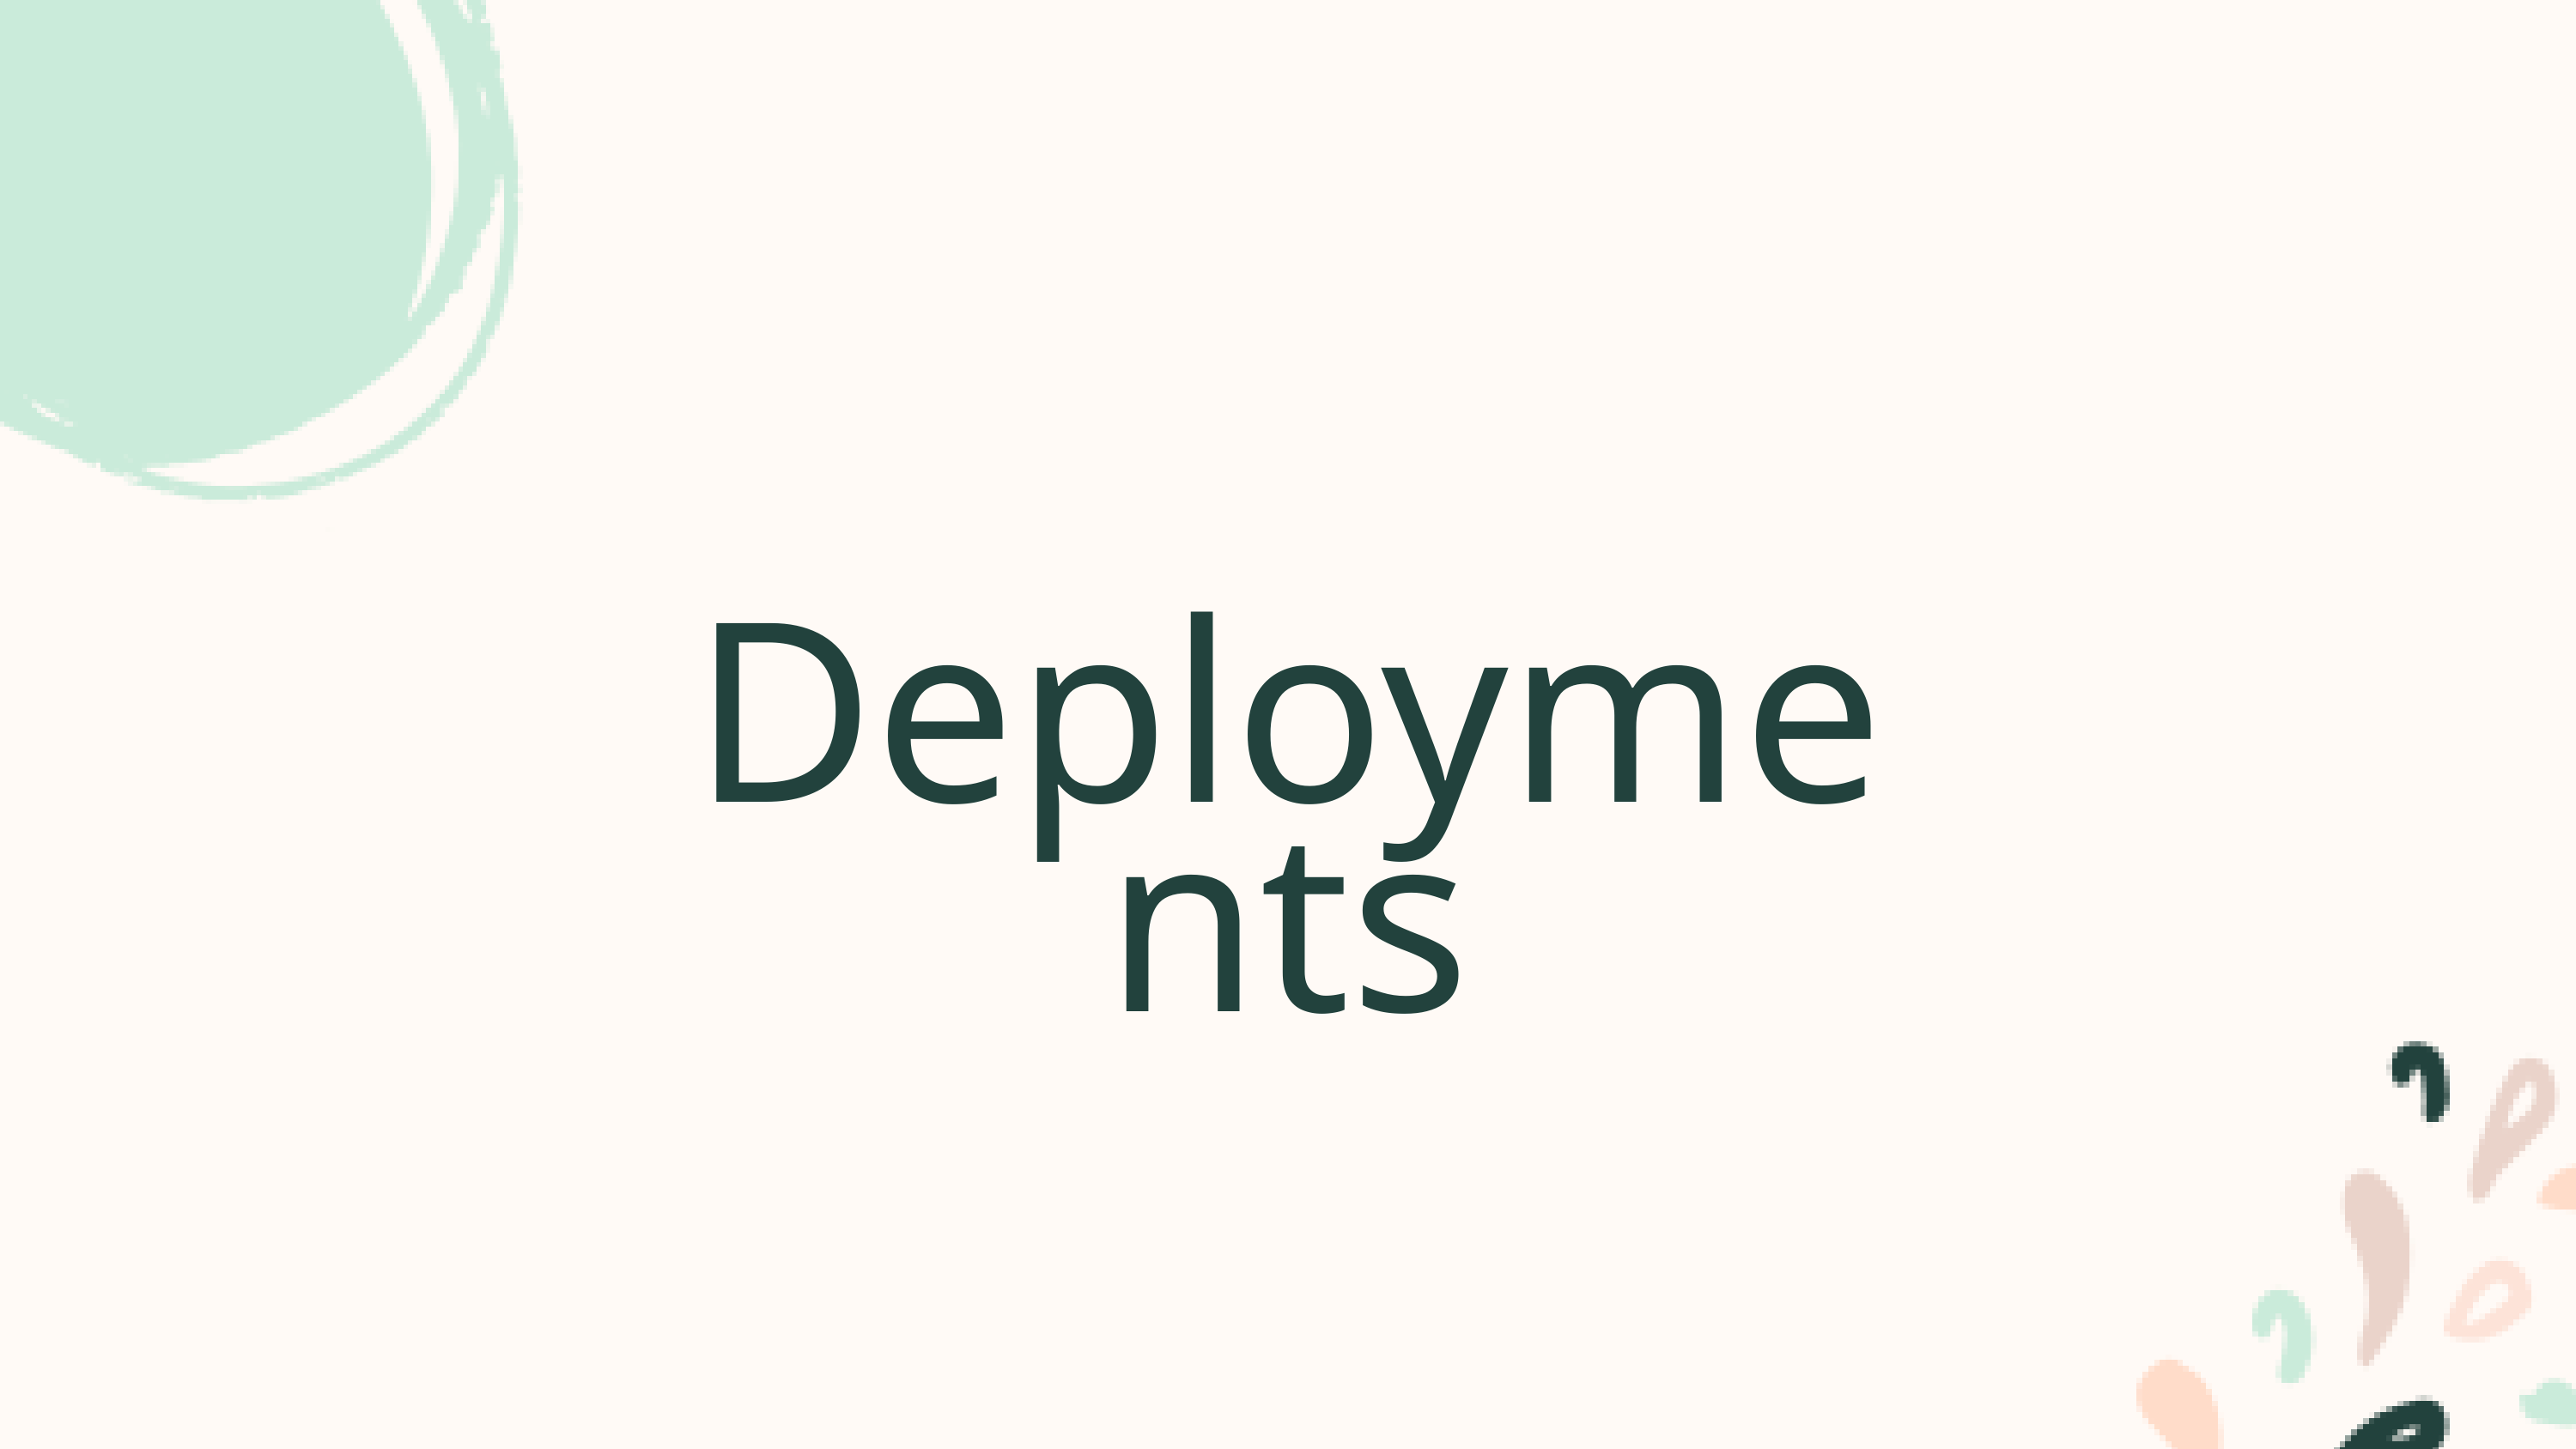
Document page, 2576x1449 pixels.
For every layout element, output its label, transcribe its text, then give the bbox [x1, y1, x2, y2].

text_box Deployments [662, 641, 1914, 1063]
text_box [2131, 1018, 2576, 1449]
text_box [0, 0, 523, 532]
